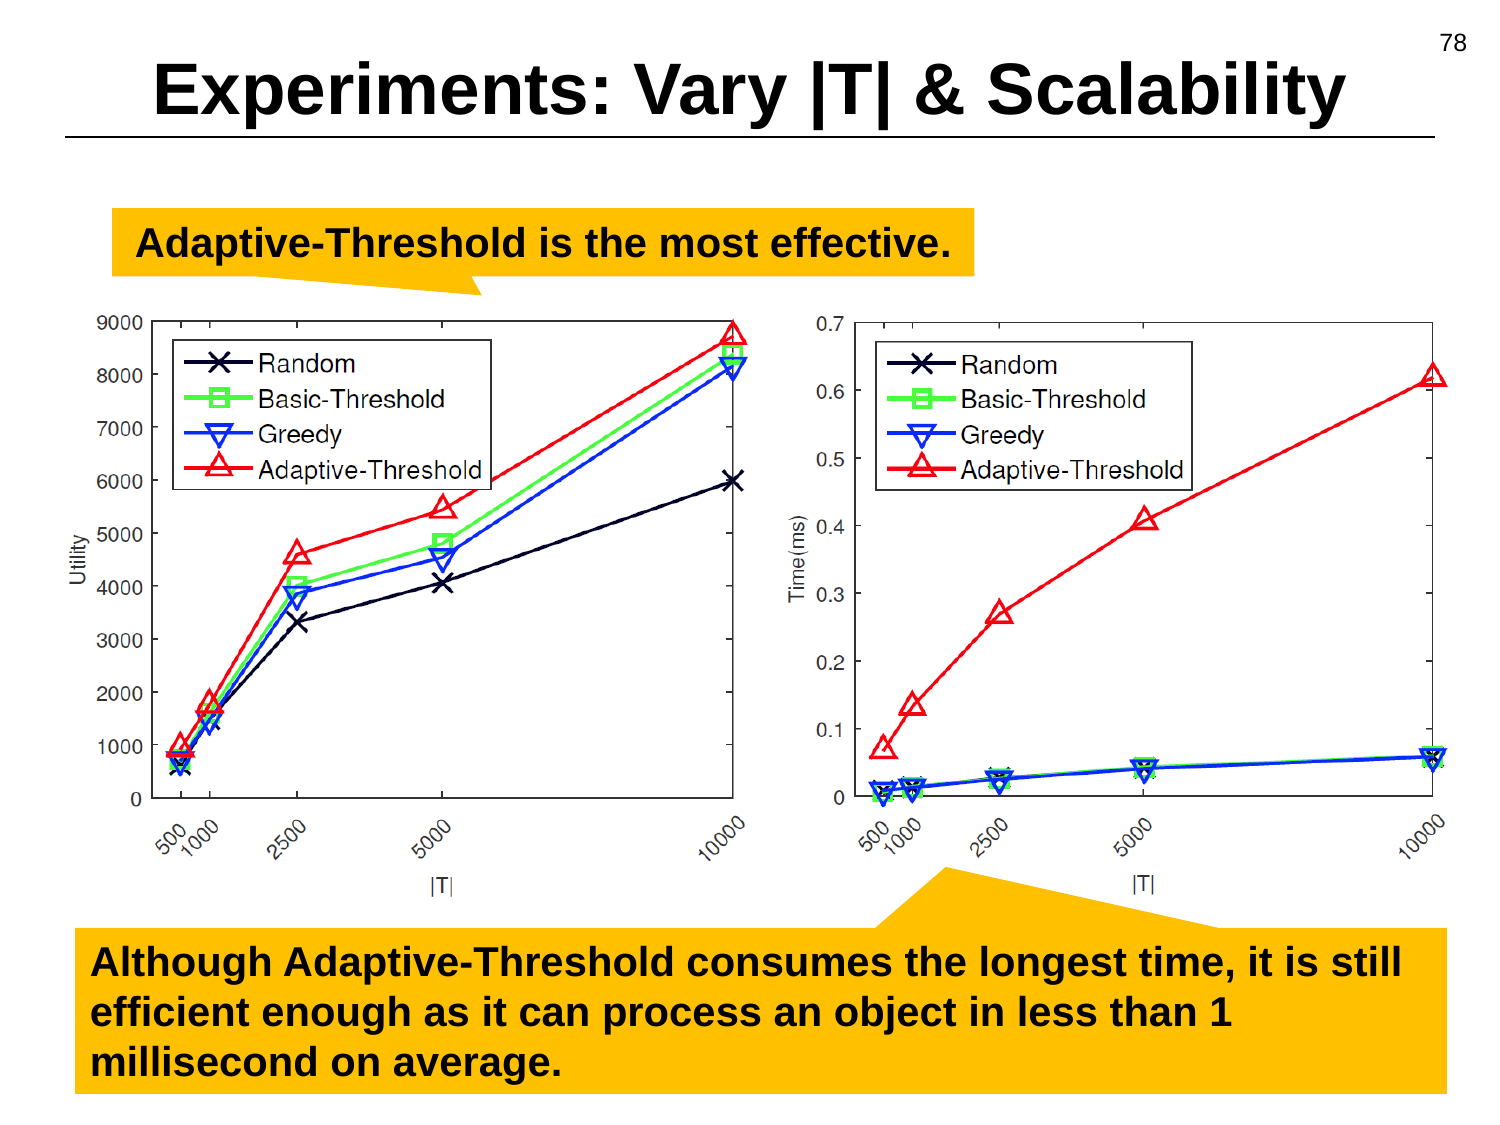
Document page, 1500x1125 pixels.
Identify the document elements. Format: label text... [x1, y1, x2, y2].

title Experiments: Vary |T| & Scalability [75, 20, 1425, 138]
text_box Although Adaptive-Threshold consumes the longest time, it is still efficient enough as it can process an object in less than 1 millisecond on average. [75, 922, 1447, 1094]
picture [52, 276, 1492, 914]
slide_number 78 [1131, 18, 1483, 62]
text_box Adaptive-Threshold is the most effective. [112, 208, 975, 277]
